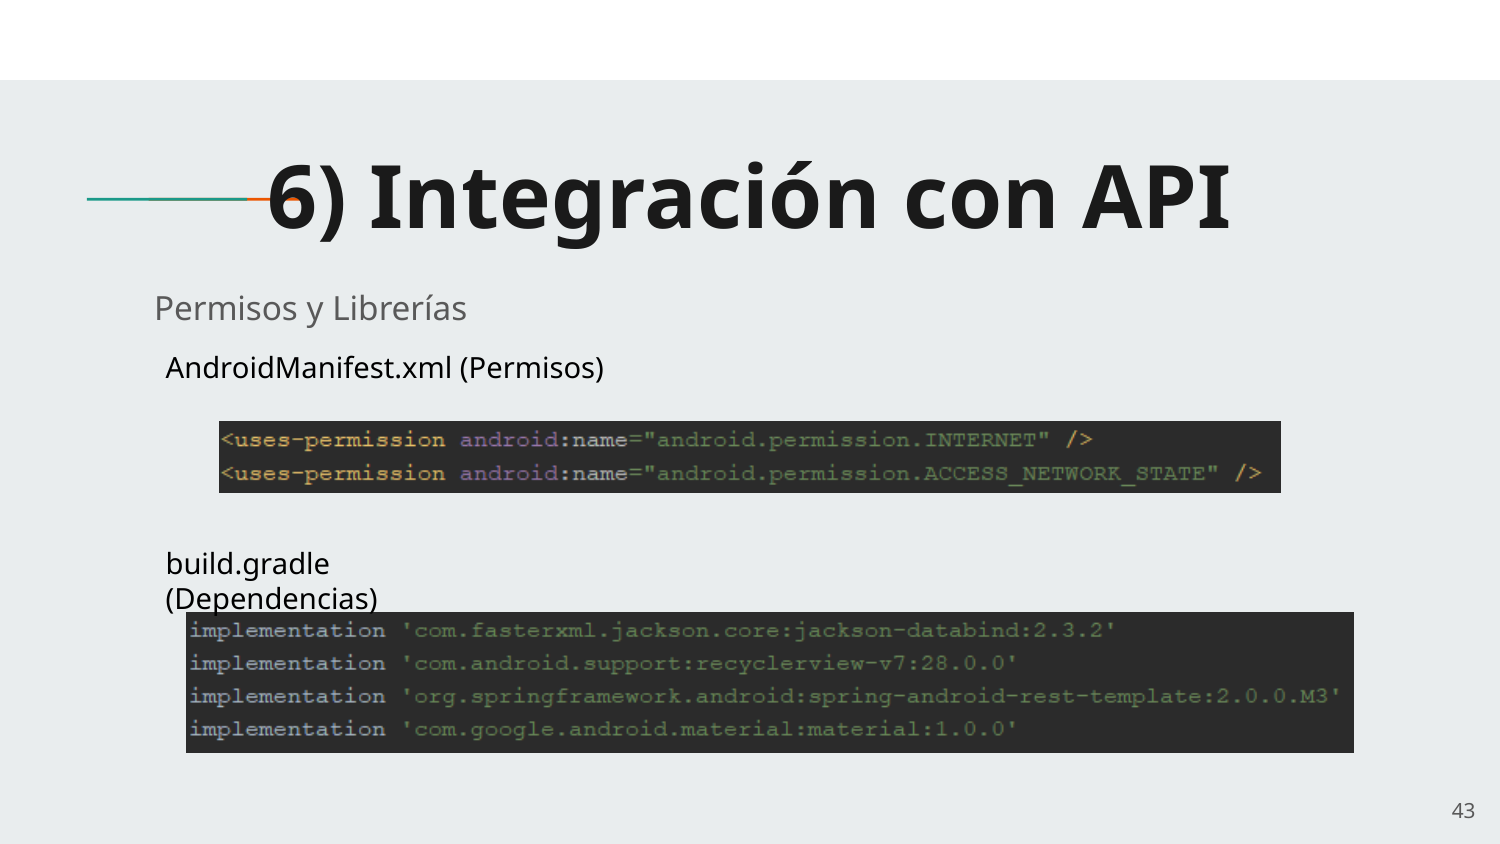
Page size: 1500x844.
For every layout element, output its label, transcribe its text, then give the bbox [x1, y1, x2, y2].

text_box AndroidManifest.xml (Permisos) [150, 334, 784, 399]
text_box build.gradle (Dependencias) [150, 529, 565, 595]
picture [185, 611, 1354, 753]
picture [219, 421, 1281, 493]
title 6) Integración con API [119, 125, 1381, 399]
subtitle Permisos y Librerías [139, 271, 1401, 361]
slide_number ‹#› [1400, 779, 1491, 844]
